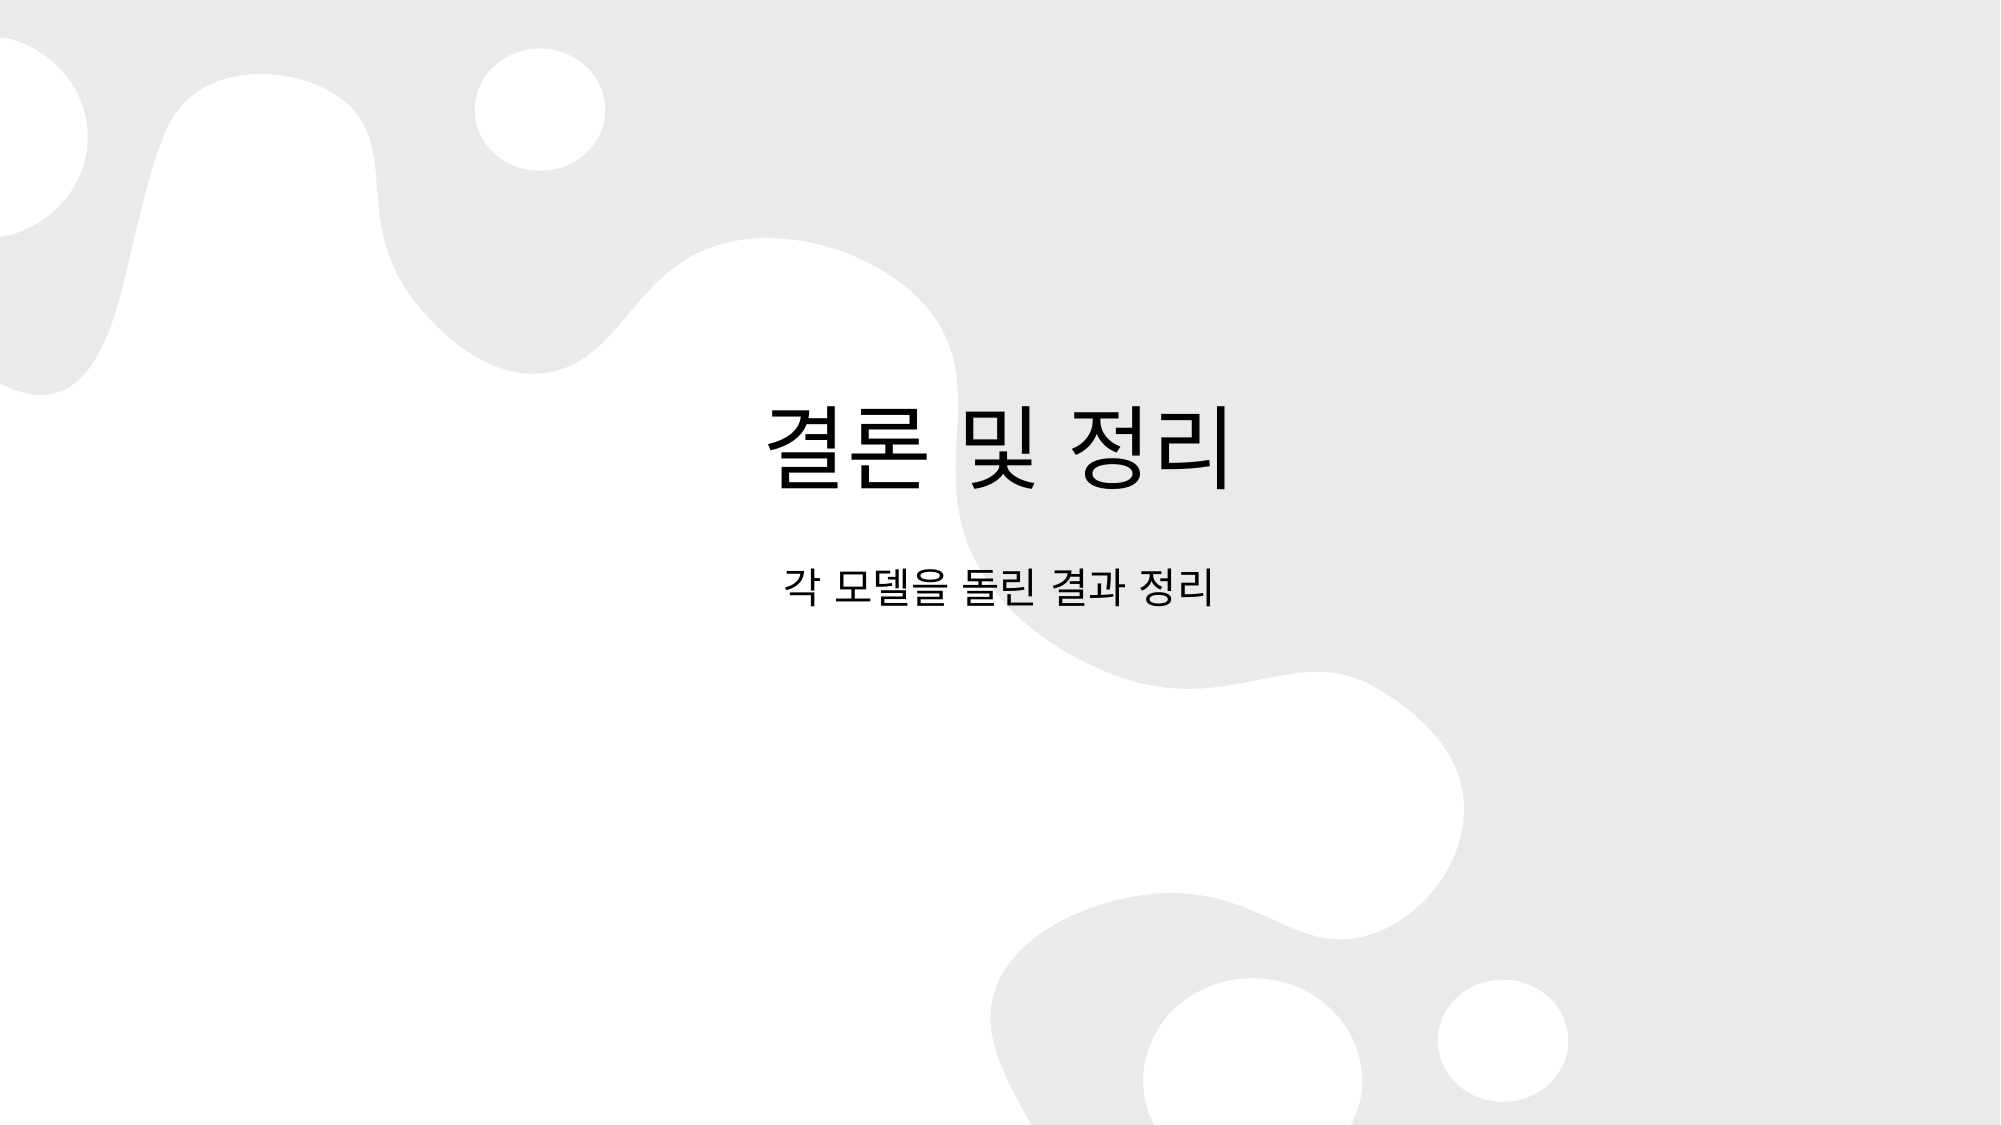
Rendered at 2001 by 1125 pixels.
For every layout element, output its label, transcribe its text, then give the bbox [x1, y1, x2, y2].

title 결론 및 정리 [466, 293, 1534, 508]
list 각 모델을 돌린 결과 정리 [415, 549, 1585, 942]
